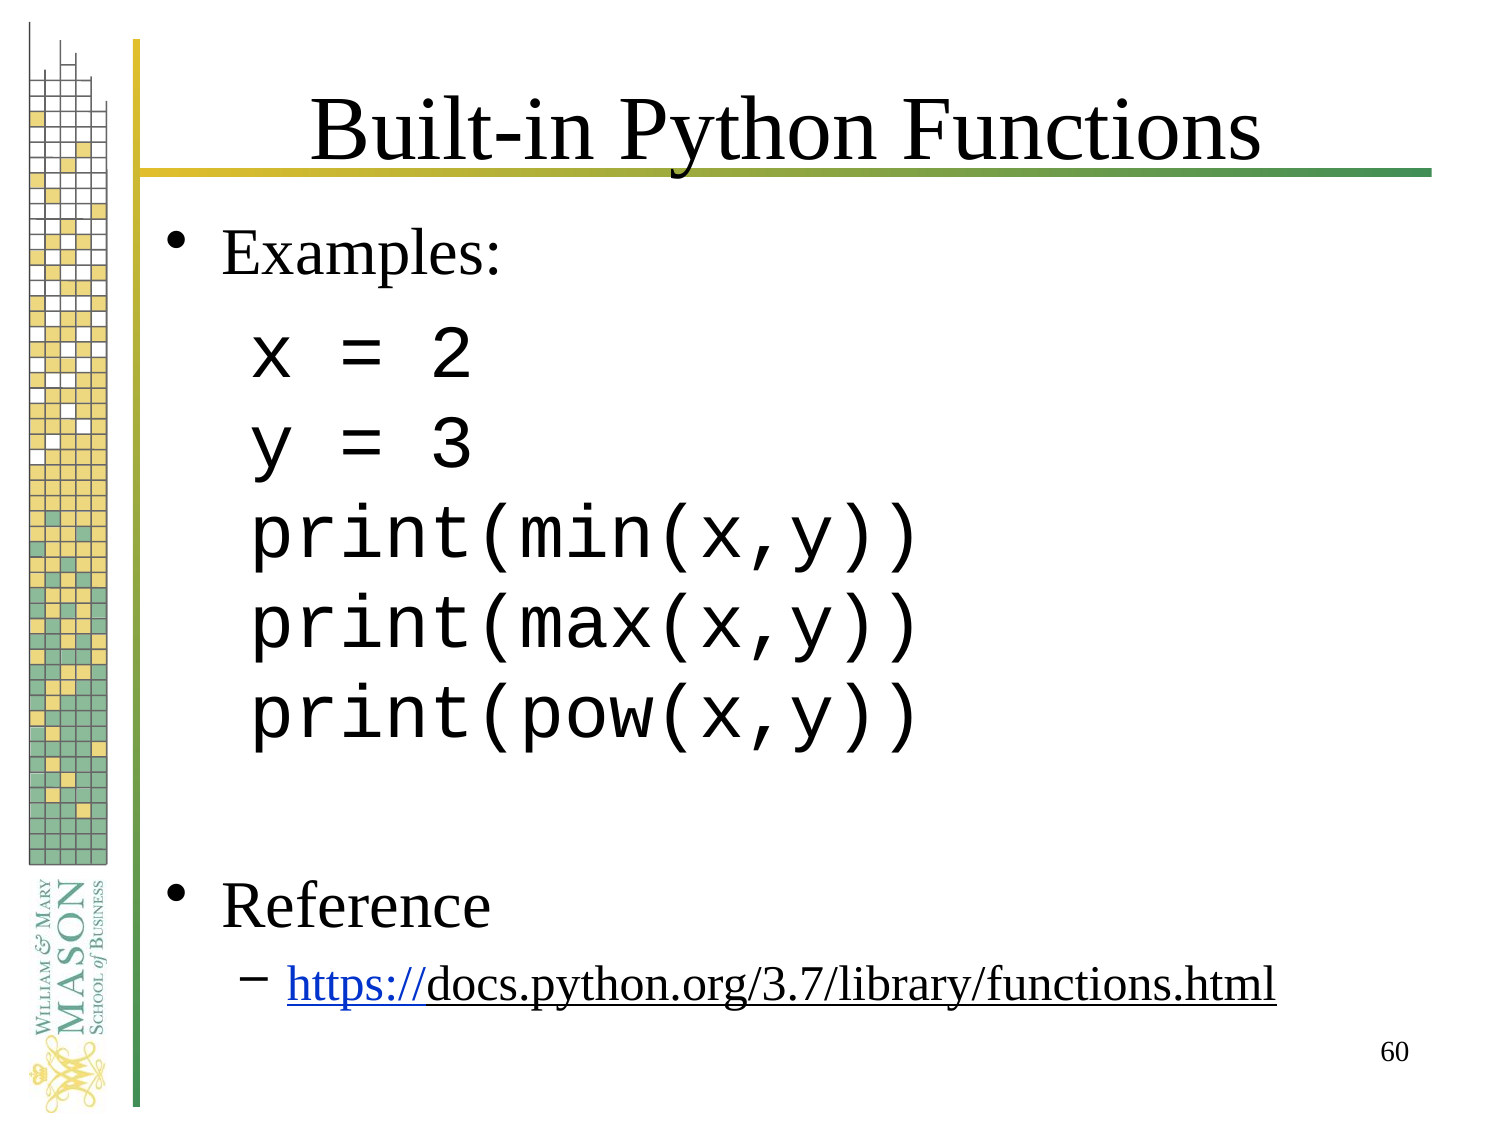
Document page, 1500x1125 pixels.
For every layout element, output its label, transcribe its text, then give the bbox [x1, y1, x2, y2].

list Examples: Reference https://docs.python.org/3.7/library/functions.html [150, 200, 1425, 1072]
text_box x = 2 y = 3 print(min(x,y)) print(max(x,y)) print(pow(x,y)) [234, 294, 940, 850]
slide_number 60 [1048, 1024, 1426, 1103]
table_header Description [29, 879, 107, 1113]
title Built-in Python Functions [150, 45, 1425, 200]
